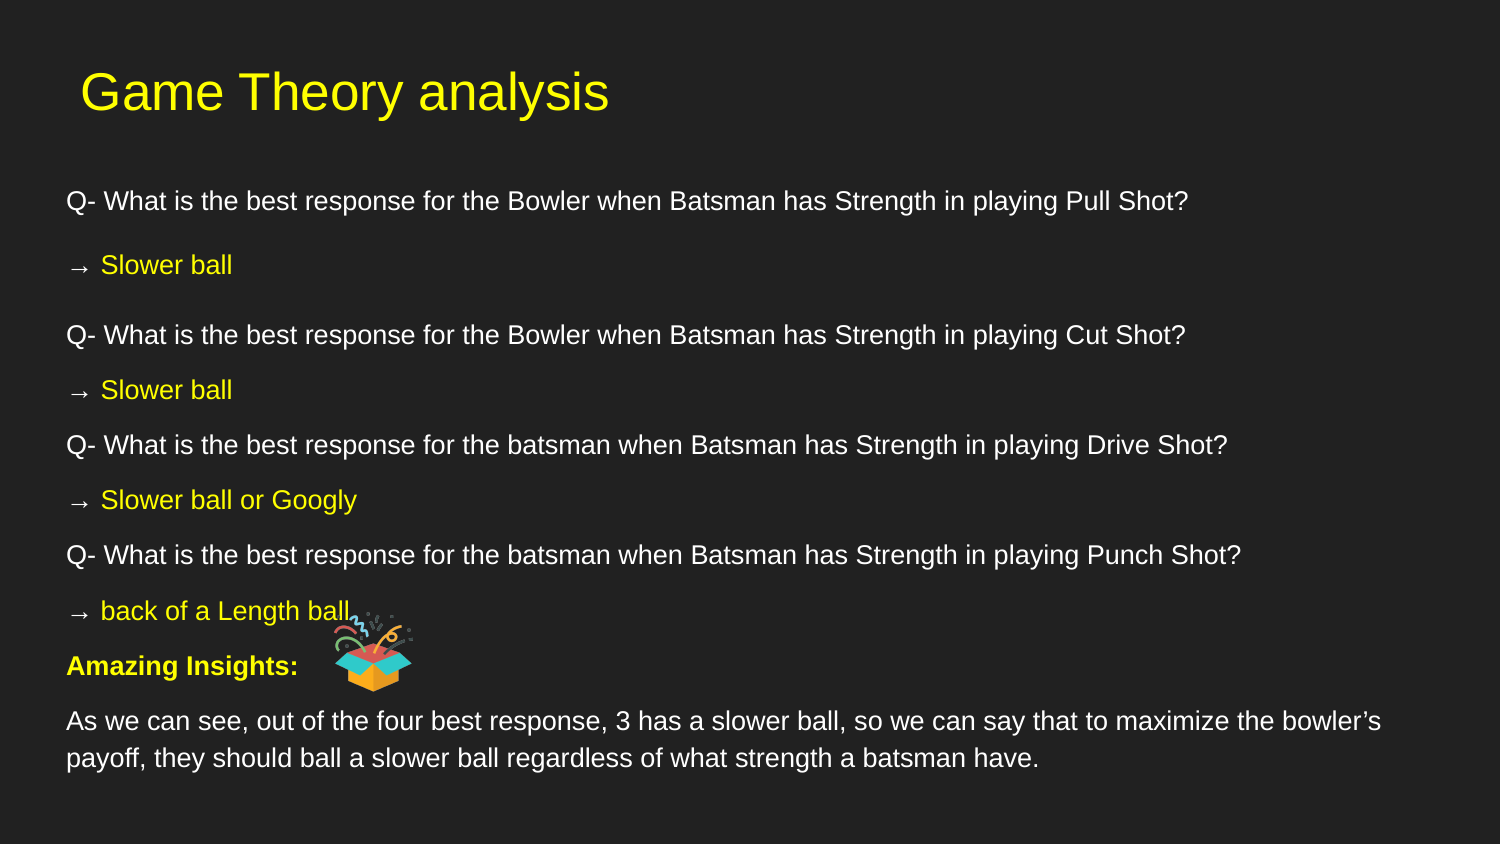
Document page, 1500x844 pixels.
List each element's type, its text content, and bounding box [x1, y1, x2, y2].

list Q- What is the best response for the Bowler when Batsman has Strength in playing Pull Shot? → Slower ball Q- What is the best response for the Bowler when Batsman has Strength in playing Cut Shot? → Slower ball Q- What is the best response for the batsman when Batsman has Strength in playing Drive Shot? → Slower ball or Googly Q- What is the best response for the batsman when Batsman has Strength in playing Punch Shot? → back of a Length ball Amazing Insights: As we can see, out of the four best response, 3 has a slower ball, so we can say that to maximize the bowler’s payoff, they should ball a slower ball regardless of what strength a batsman have. [51, 168, 1482, 792]
title Game Theory analysis [51, 42, 1449, 137]
picture [333, 612, 413, 692]
